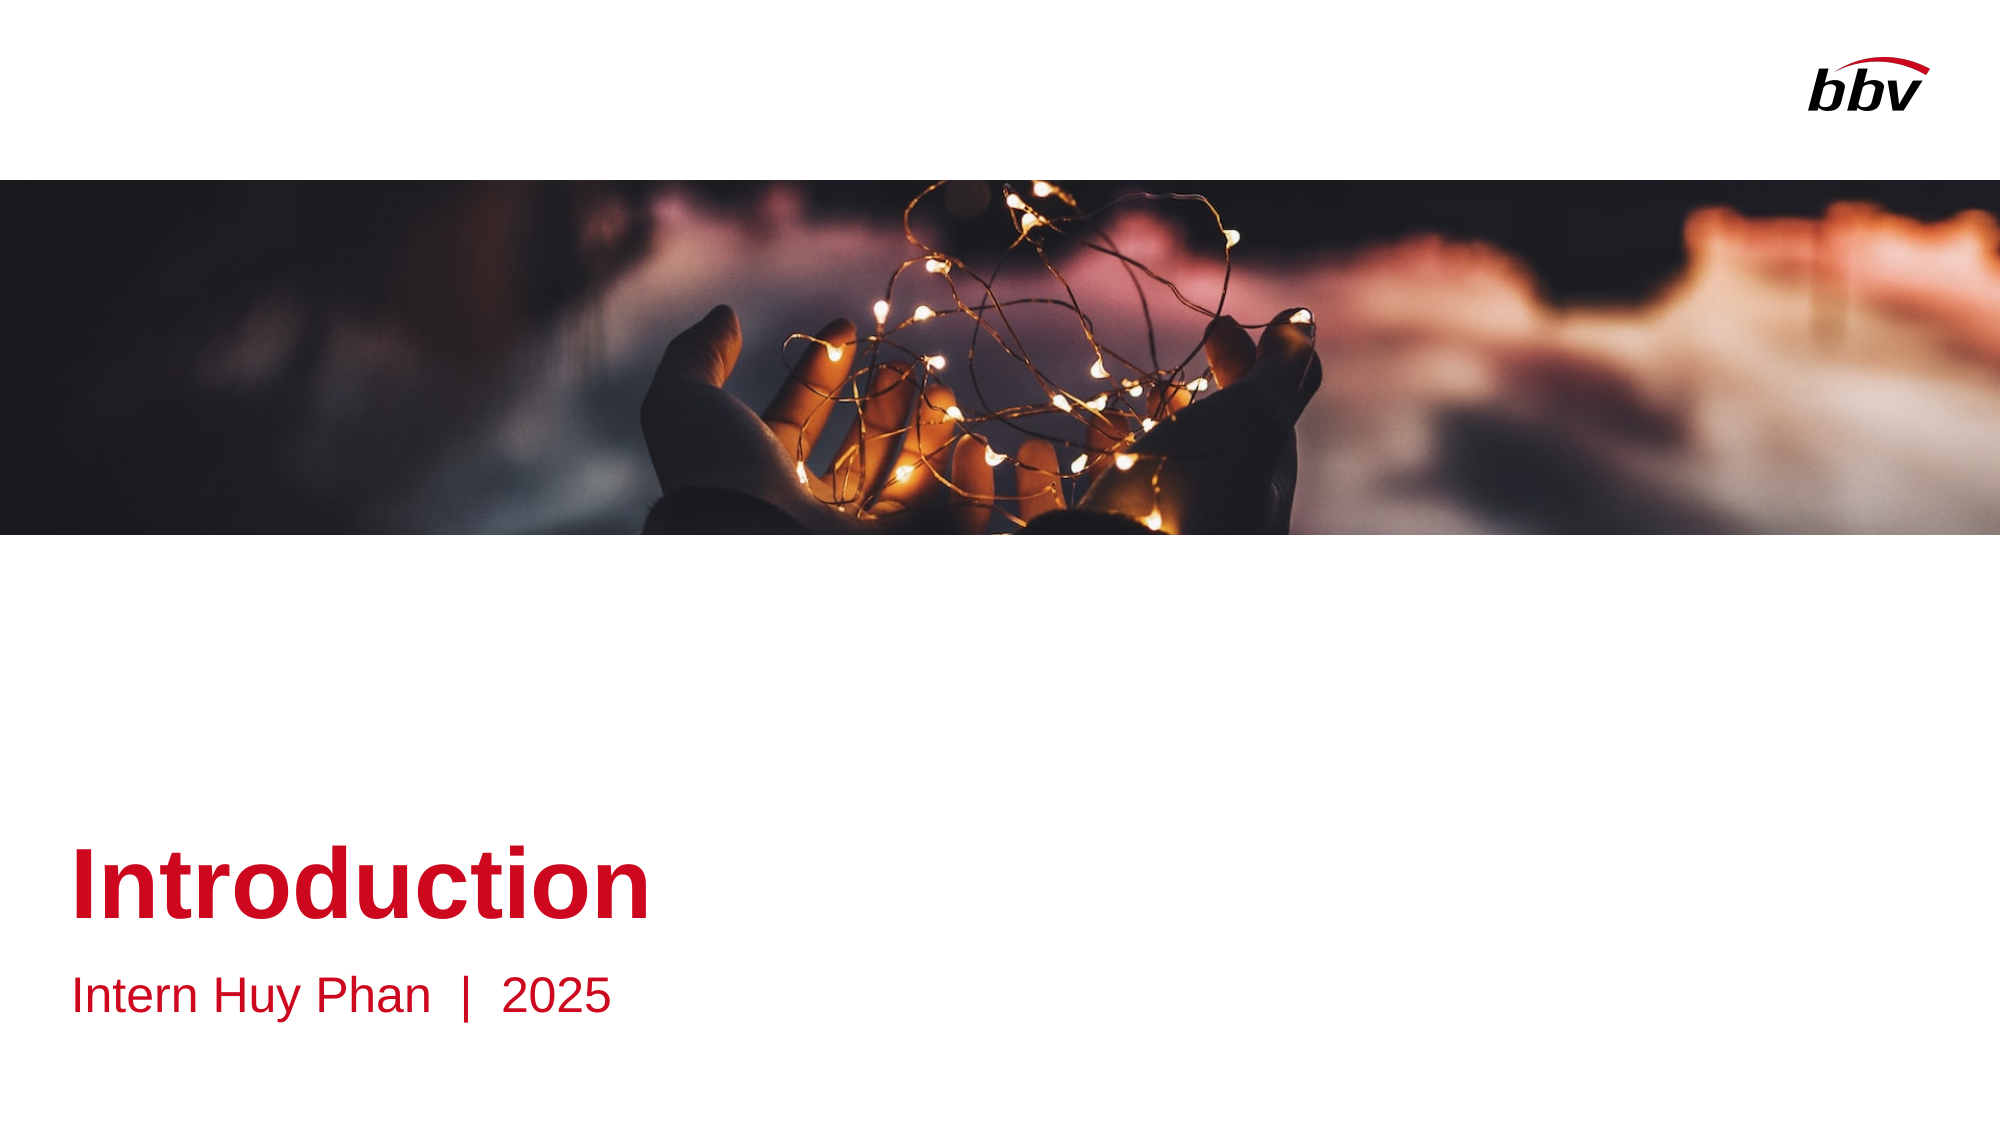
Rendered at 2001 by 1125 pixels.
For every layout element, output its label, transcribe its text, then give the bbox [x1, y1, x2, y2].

picture [0, 179, 2000, 535]
picture [1808, 57, 1930, 111]
subtitle Intern Huy Phan | 2025 [70, 962, 1930, 1024]
title Introduction [70, 696, 1930, 939]
